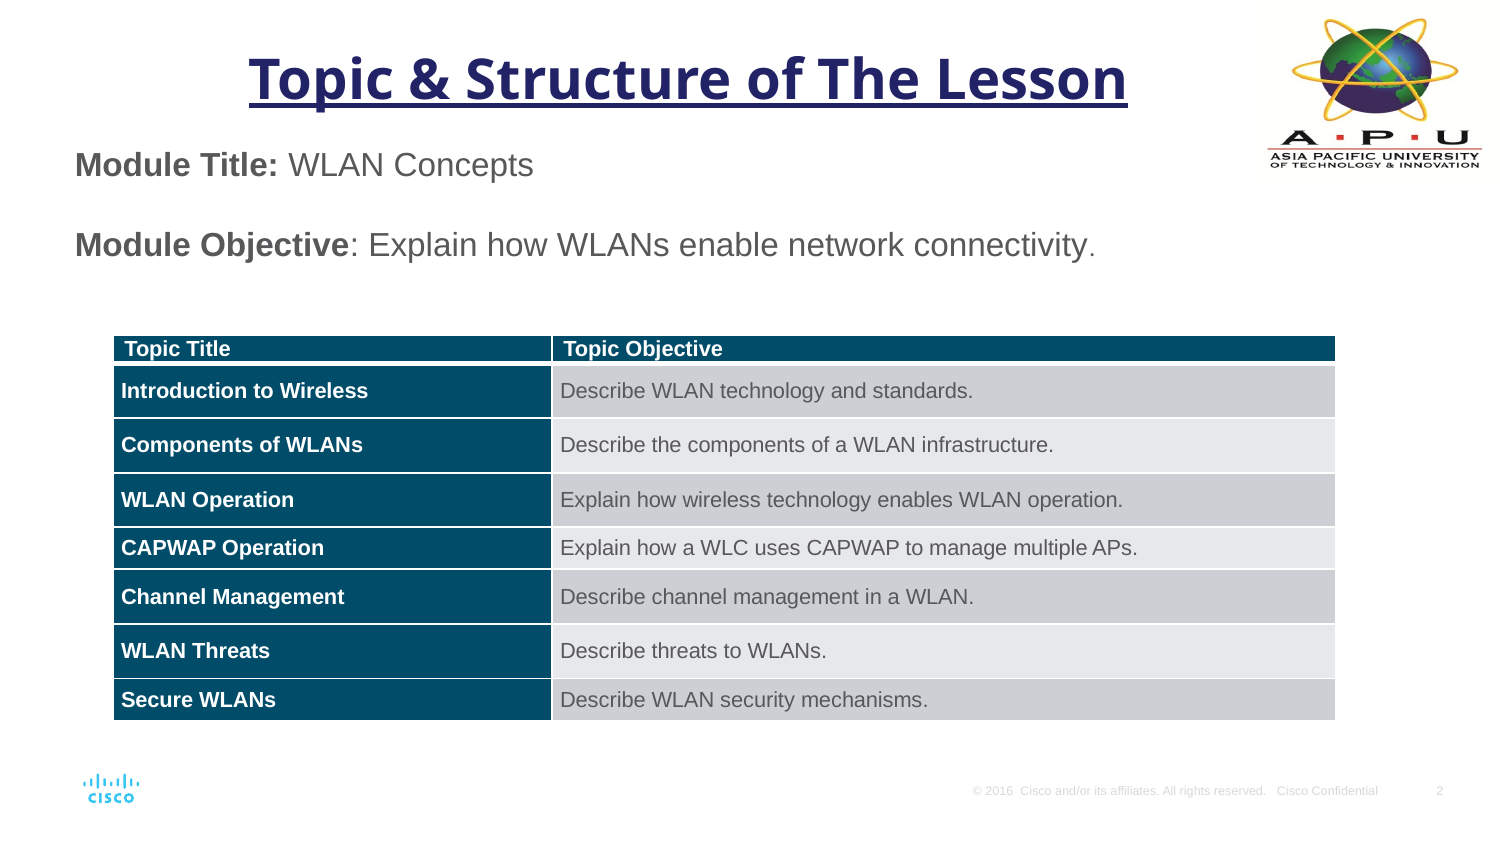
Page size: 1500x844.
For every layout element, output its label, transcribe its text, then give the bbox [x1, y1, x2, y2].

table_header Topic Objective [553, 336, 1335, 361]
table_header Topic Title [114, 336, 551, 361]
table_cell CAPWAP Operation [114, 528, 551, 568]
table_cell Describe WLAN technology and standards. [553, 366, 1335, 417]
table_cell Explain how a WLC uses CAPWAP to manage multiple APs. [553, 528, 1335, 568]
table_cell WLAN Operation [114, 474, 551, 526]
table_cell Describe the components of a WLAN infrastructure. [553, 419, 1335, 472]
table_cell Channel Management [114, 570, 551, 623]
table_cell Explain how wireless technology enables WLAN operation. [553, 474, 1335, 526]
table_cell Introduction to Wireless [114, 366, 551, 417]
text_box Module Title: WLAN Concepts Module Objective: Explain how WLANs enable network connectivity. [59, 135, 1375, 316]
picture [1251, 0, 1500, 187]
table_cell Components of WLANs [114, 419, 551, 472]
table_cell WLAN Threats [114, 625, 551, 678]
text_box Topic & Structure of The Lesson [233, 35, 1144, 118]
table_cell Describe WLAN security mechanisms. [553, 679, 1335, 720]
table_cell Secure WLANs [114, 679, 551, 720]
table_cell Describe channel management in a WLAN. [553, 570, 1335, 623]
table_cell Describe threats to WLANs. [553, 625, 1335, 678]
